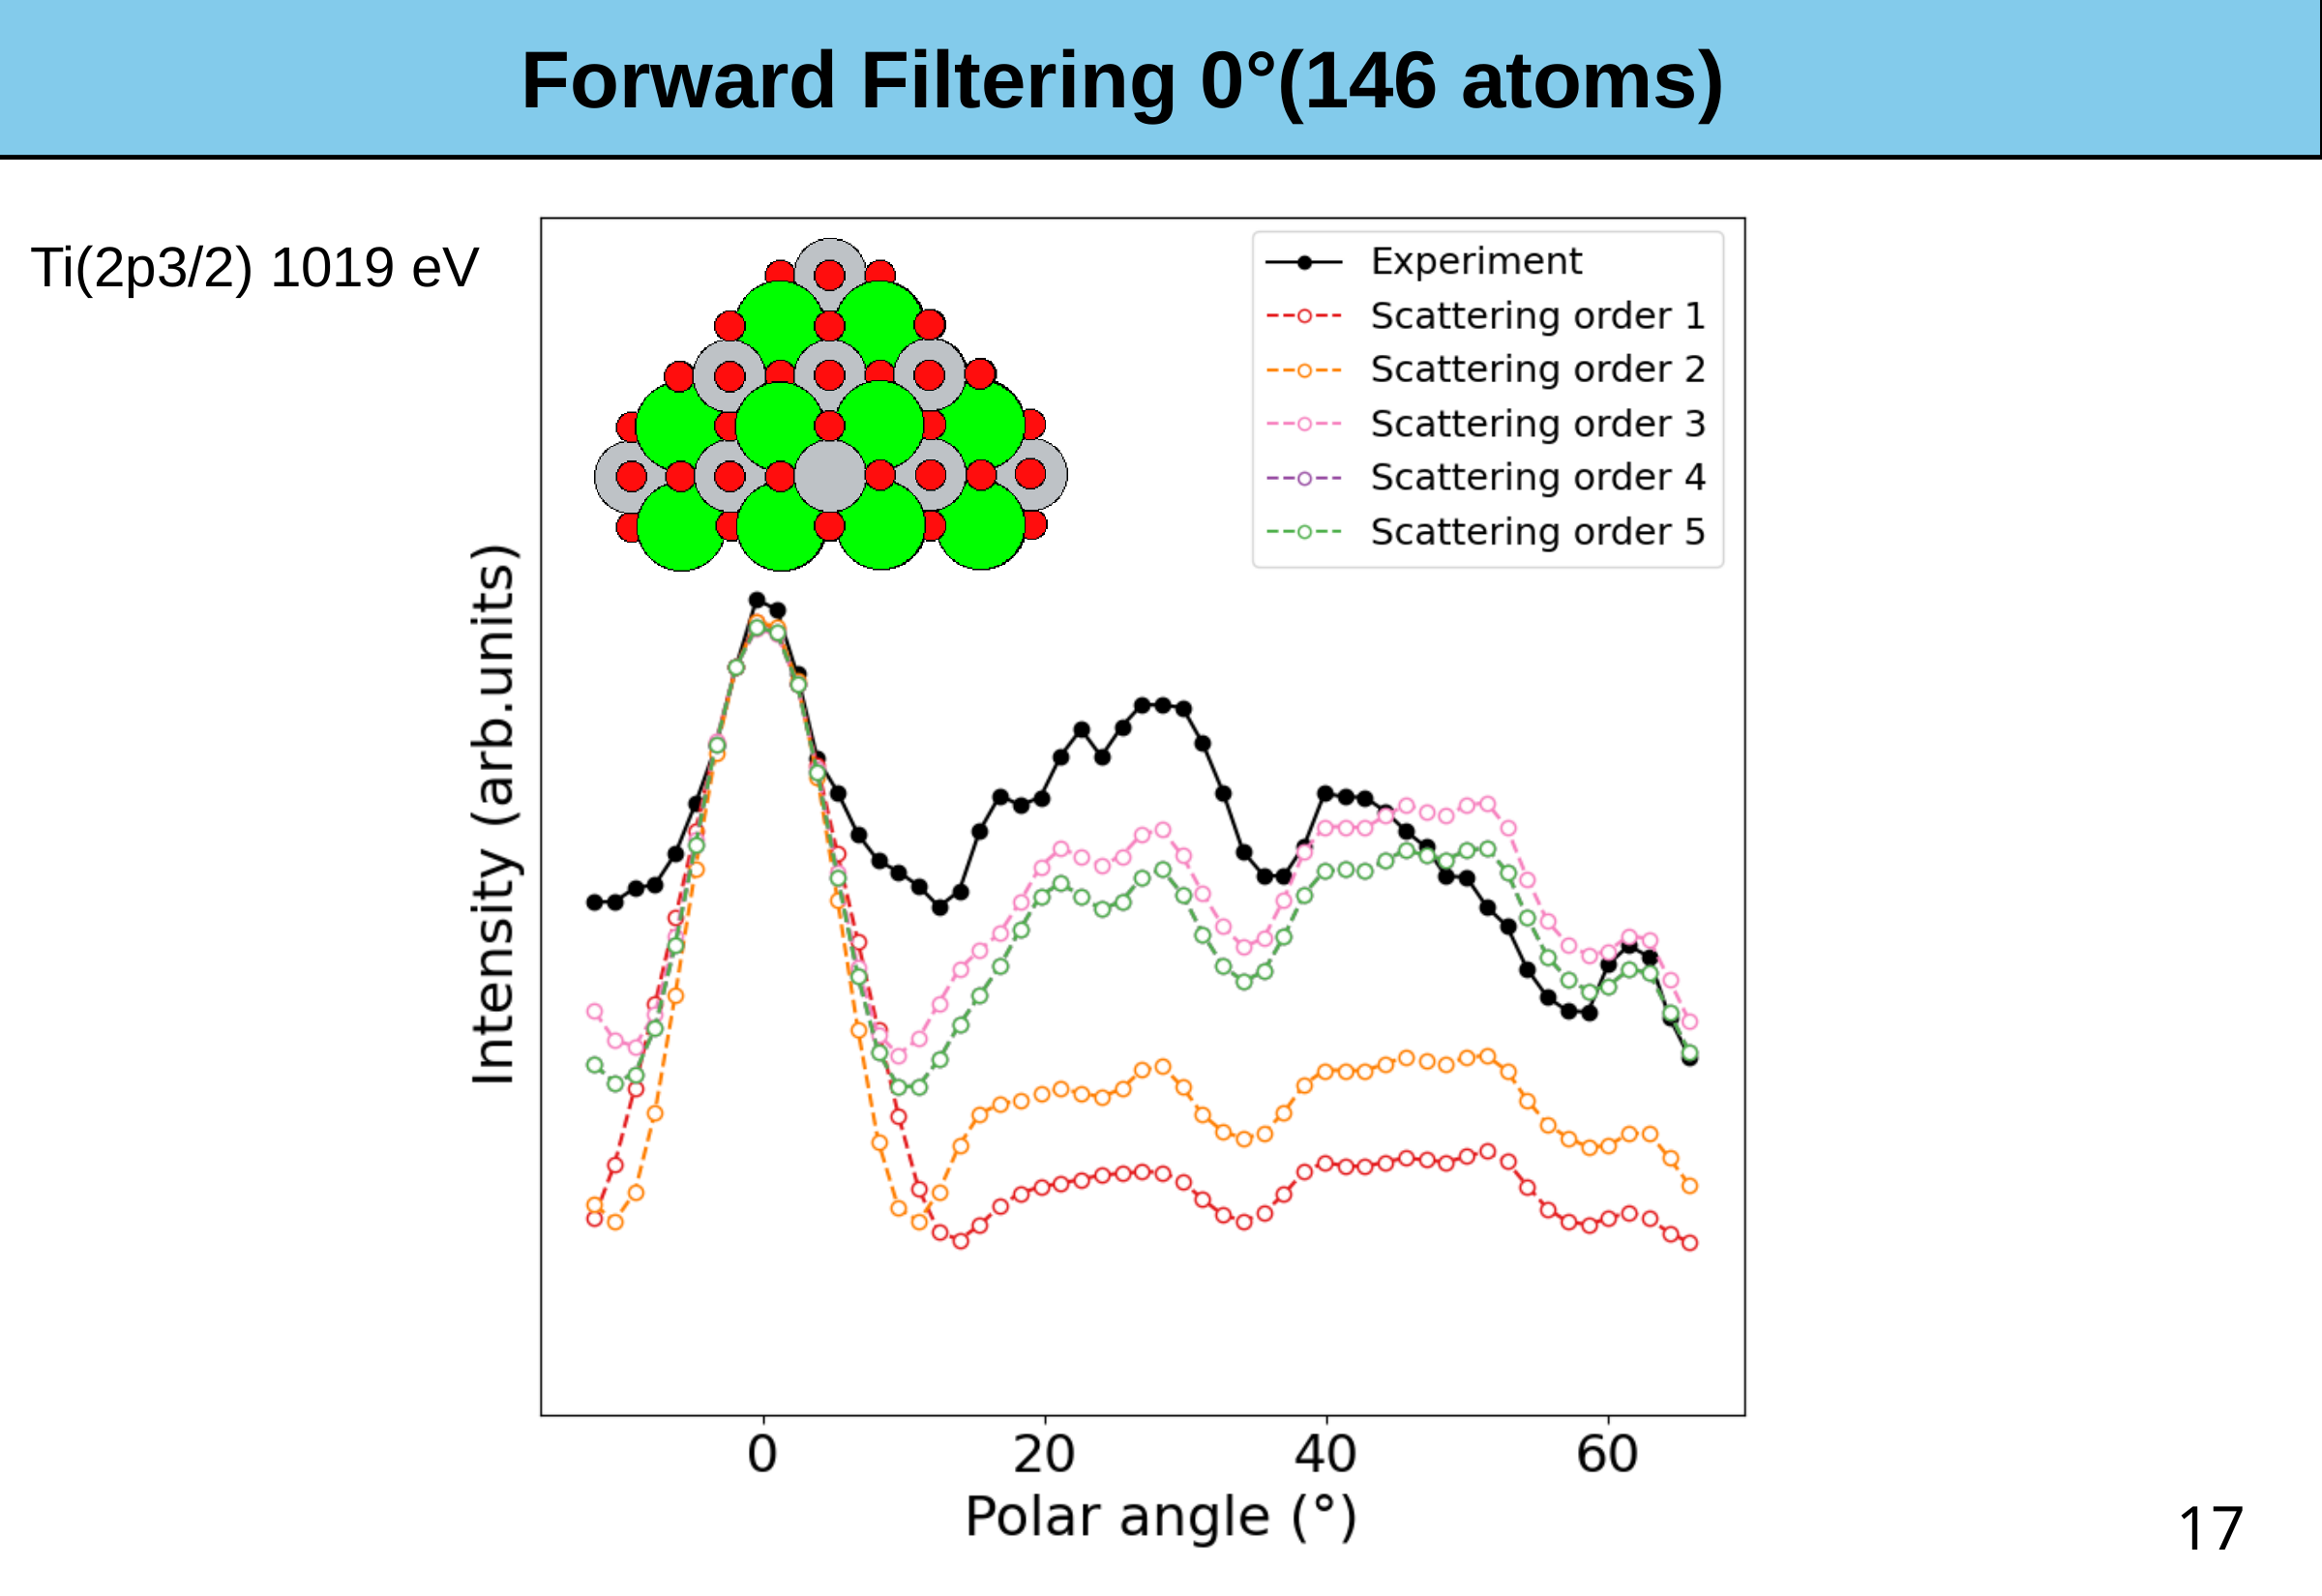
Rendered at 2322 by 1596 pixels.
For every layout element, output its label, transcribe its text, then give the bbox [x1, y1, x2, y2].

text_box Forward Filtering 0°(146 atoms) [500, 20, 1825, 132]
picture [462, 211, 1758, 1550]
text_box Ti(2p3/2) 1019 eV [15, 223, 505, 306]
